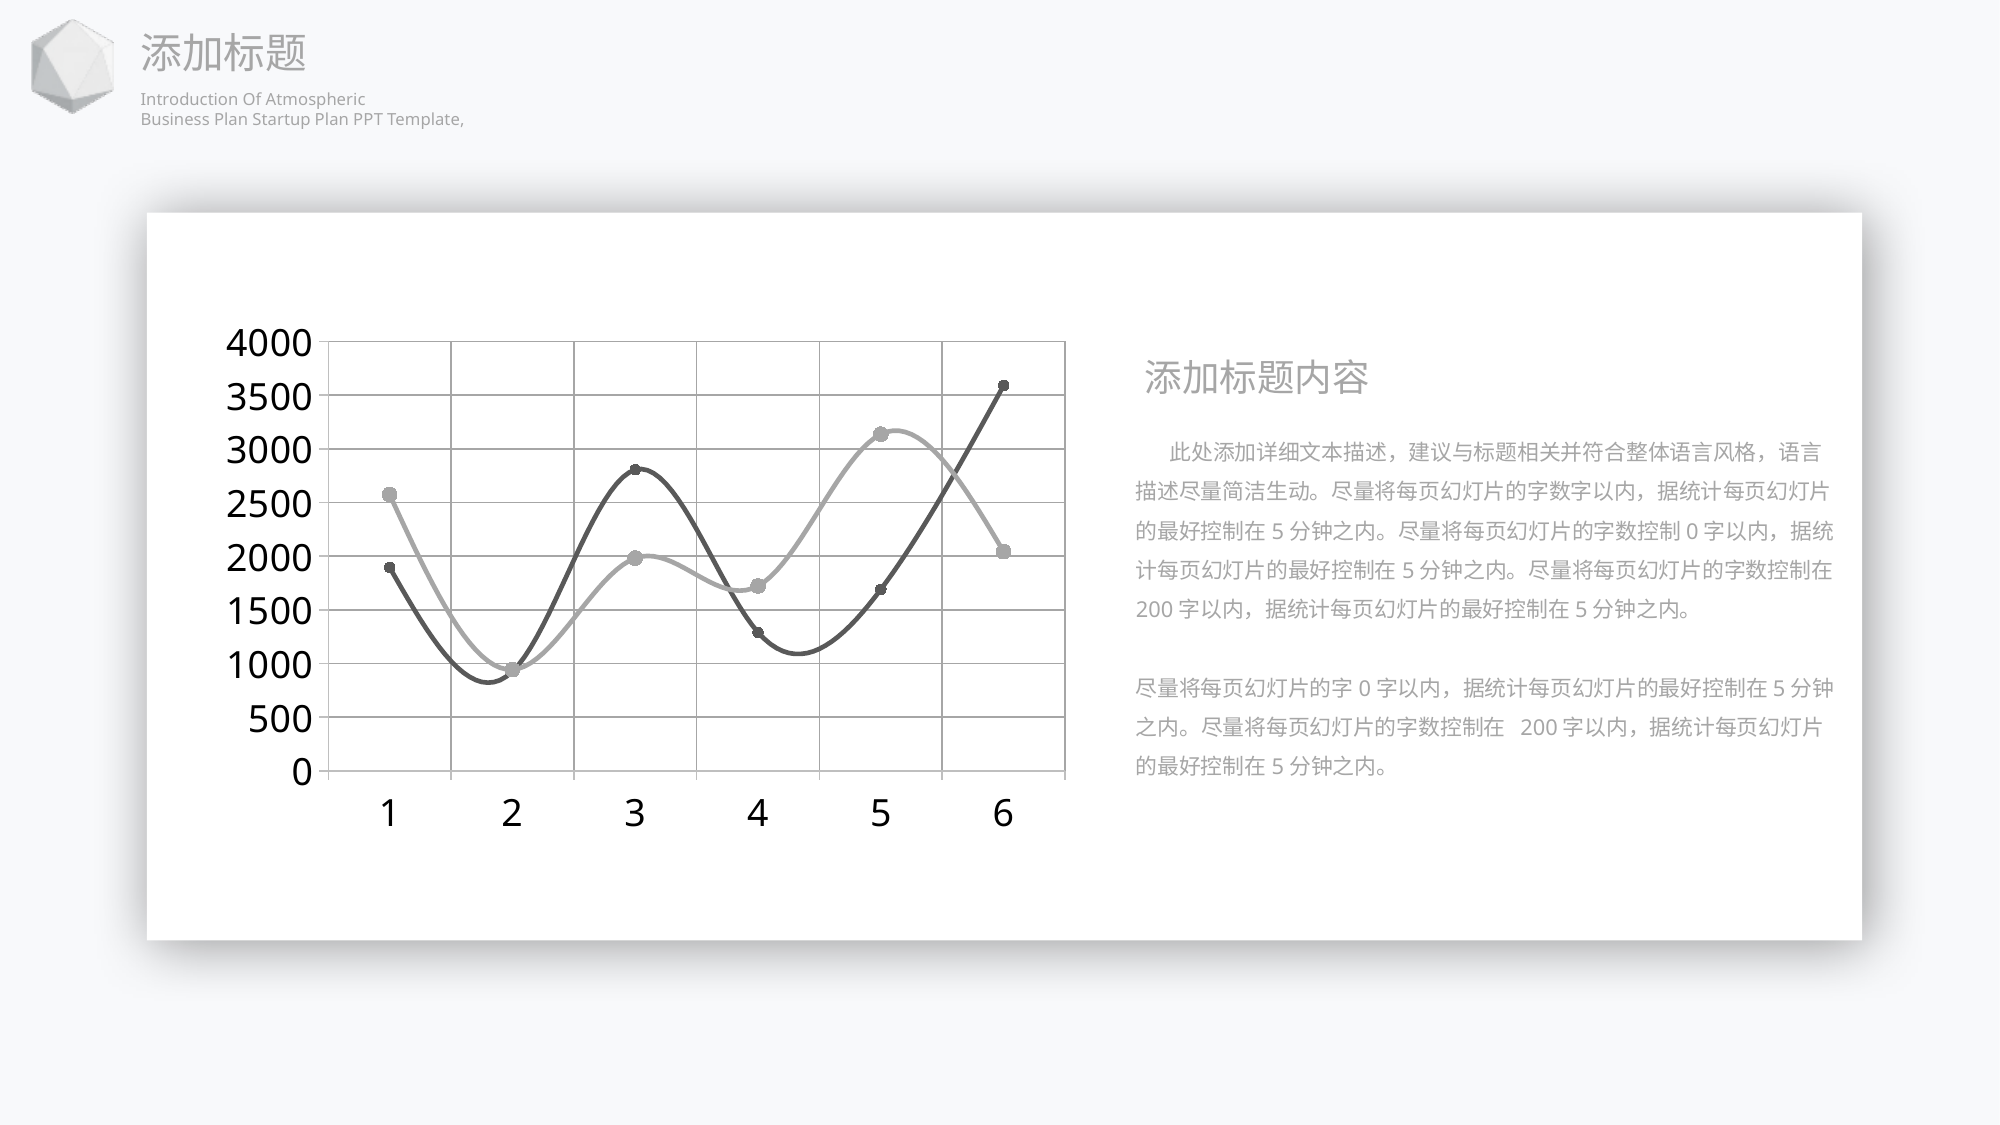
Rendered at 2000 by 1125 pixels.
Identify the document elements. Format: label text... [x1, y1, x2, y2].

text_box 此处添加详细文本描述，建议与标题相关并符合整体语言风格，语言描述尽量简洁生动。尽量将每页幻灯片的字数字以内，据统计每页幻灯片的最好控制在5分钟之内。尽量将每页幻灯片的字数控制0字以内，据统计每页幻灯片的最好控制在5分钟之内。尽量将每页幻灯片的字数控制在 200字以内，据统计每页幻灯片的最好控制在5分钟之内。 尽量将每页幻灯片的字0字以内，据统计每页幻灯片的最好控制在5分钟之内。尽量将每页幻灯片的字数控制在 200字以内，据统计每页幻灯片的最好控制在5分钟之内。 [1135, 425, 1839, 681]
picture [30, 18, 115, 114]
chart [208, 304, 1083, 849]
text_box Introduction Of Atmospheric Business Plan Startup Plan PPT Template, [125, 78, 563, 140]
text_box 添加标题内容 [1129, 346, 1626, 407]
text_box [145, 210, 1864, 942]
text_box 添加标题 [125, 19, 422, 78]
